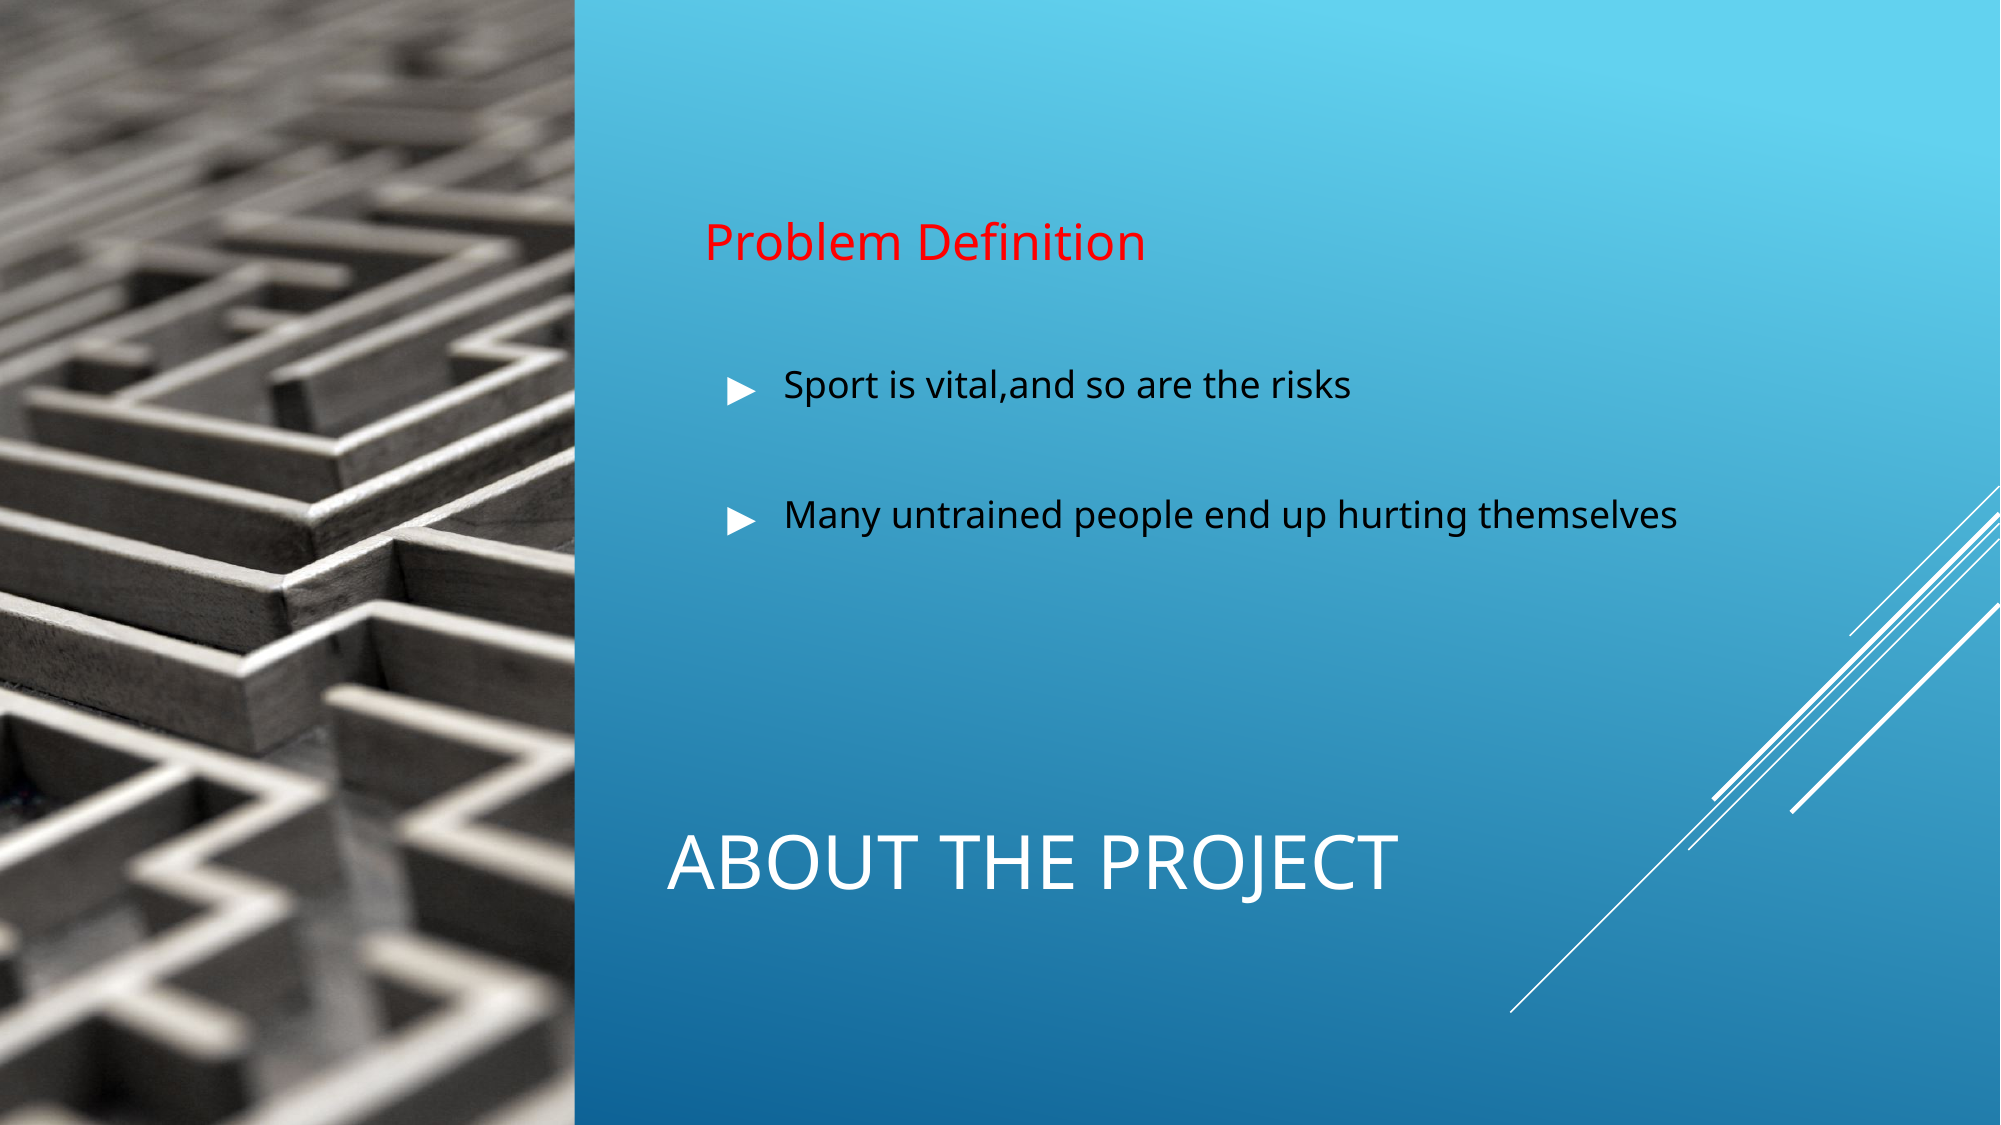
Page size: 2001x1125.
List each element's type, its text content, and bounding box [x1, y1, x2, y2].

picture [0, 0, 575, 1125]
text_box [576, 0, 2000, 1125]
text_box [1510, 485, 2000, 1013]
title ABOUT THE PROJECT [652, 736, 1505, 984]
list Problem Definition Sport is vital,and so are the risks Many untrained people end up hurting themselves [637, 112, 1725, 706]
